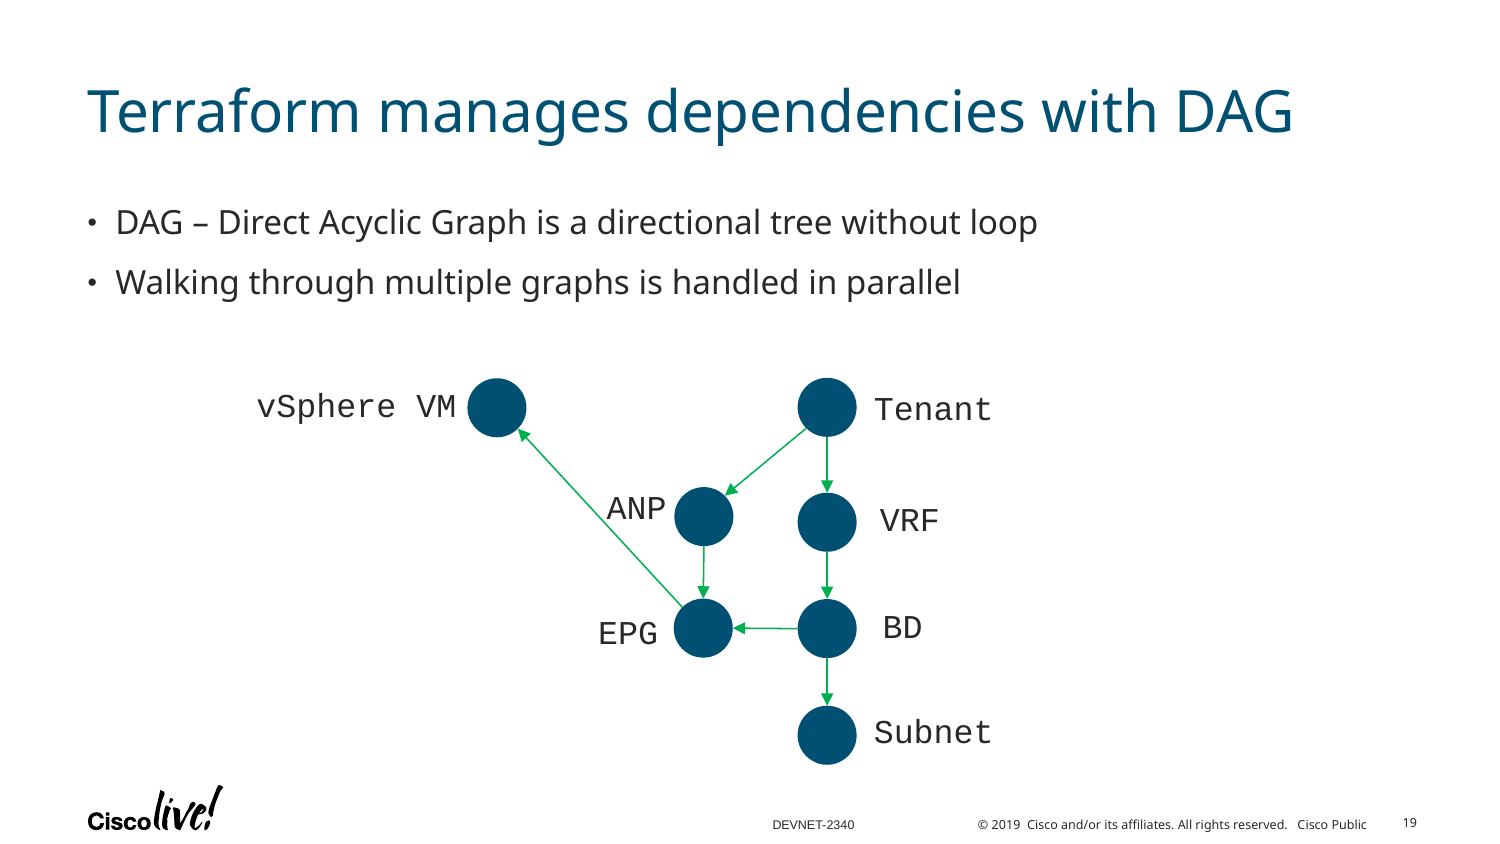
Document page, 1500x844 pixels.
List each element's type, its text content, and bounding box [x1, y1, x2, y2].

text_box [724, 427, 807, 496]
text_box EPG [583, 616, 673, 659]
text_box [673, 599, 733, 658]
text_box [797, 377, 857, 437]
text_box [517, 428, 683, 608]
text_box [797, 493, 857, 552]
text_box VRF [865, 494, 955, 546]
slide_number 19 [1373, 800, 1432, 844]
title Terraform manages dependencies with DAG [72, 31, 1428, 152]
text_box Tenant [859, 384, 1009, 435]
list DAG – Direct Acyclic Graph is a directional tree without loop Walking through multiple graphs is handled in parallel [72, 196, 1428, 753]
text_box Subnet [859, 707, 1009, 758]
text_box vSphere VM [241, 381, 472, 432]
text_box [688, 487, 734, 547]
footer DEVNET-2340 [624, 811, 865, 838]
text_box [797, 706, 857, 765]
text_box [472, 378, 527, 438]
text_box [797, 599, 857, 659]
text_box BD [867, 601, 938, 653]
